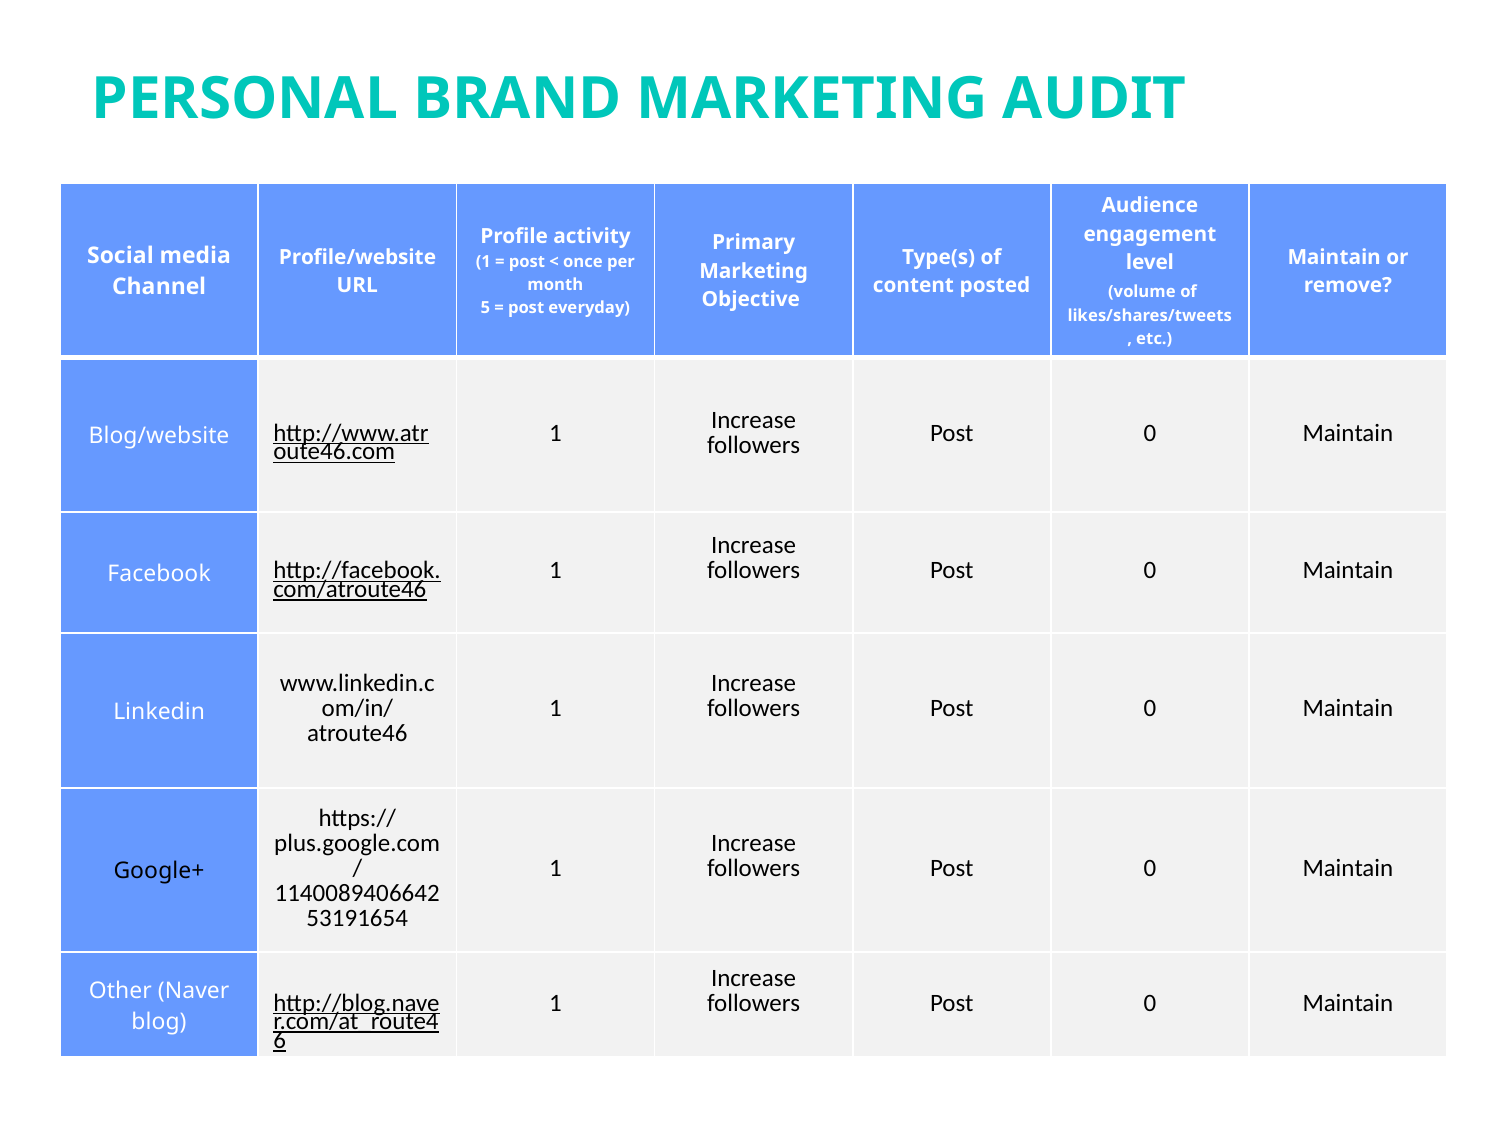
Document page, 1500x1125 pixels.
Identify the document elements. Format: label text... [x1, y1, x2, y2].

table_cell 1 [457, 634, 654, 787]
table_cell Facebook [61, 513, 257, 632]
table_cell Post [854, 634, 1050, 787]
table_header Profile activity (1 = post < once per month 5 = post everyday) [457, 184, 654, 355]
table_cell Increase followers [655, 513, 852, 632]
table_cell Post [854, 789, 1050, 951]
table_cell Post [854, 513, 1050, 632]
table_cell Other (Naver blog) [61, 953, 257, 1056]
table_cell Increase followers [655, 360, 852, 511]
table_cell 0 [1052, 953, 1248, 1056]
table_cell Maintain [1250, 360, 1446, 511]
table_header Profile/website URL [259, 184, 456, 355]
table_cell Increase followers [655, 953, 852, 1056]
table_cell Google+ [61, 789, 257, 951]
table_cell Maintain [1250, 953, 1446, 1056]
table_cell Post [854, 953, 1050, 1056]
table_cell Maintain [1250, 634, 1446, 787]
table_header Audience engagement level (volume of likes/shares/tweets, etc.) [1052, 184, 1248, 355]
table_header Primary Marketing Objective [655, 184, 852, 355]
table_cell 1 [457, 789, 654, 951]
table_cell www.linkedin.com/in/atroute46 [259, 634, 456, 787]
table_cell Blog/website [61, 360, 257, 511]
table_header Type(s) of content posted [854, 184, 1050, 355]
table_cell Maintain [1250, 789, 1446, 951]
table_header Maintain or remove? [1250, 184, 1446, 355]
table_cell 1 [457, 953, 654, 1056]
table_cell 0 [1052, 634, 1248, 787]
table_cell http://facebook.com/atroute46 [259, 513, 456, 632]
table_cell Maintain [1250, 513, 1446, 632]
table_cell 0 [1052, 513, 1248, 632]
table_cell 0 [1052, 789, 1248, 951]
table_cell Linkedin [61, 634, 257, 787]
table_cell 1 [457, 513, 654, 632]
table_cell http://blog.naver.com/at_route46 [259, 953, 456, 1056]
table_cell 1 [457, 360, 654, 511]
table_cell 0 [1052, 360, 1248, 511]
table_cell Increase followers [655, 634, 852, 787]
table_cell Increase followers [655, 789, 852, 951]
table_cell Post [854, 360, 1050, 511]
table_cell http://www.atroute46.com [259, 360, 456, 511]
table_cell https://plus.google.com/114008940664253191654 [259, 789, 456, 951]
table_header Social media Channel [61, 184, 257, 355]
text_box PERSONAL BRAND MARKETING AUDIT [76, 52, 1257, 138]
